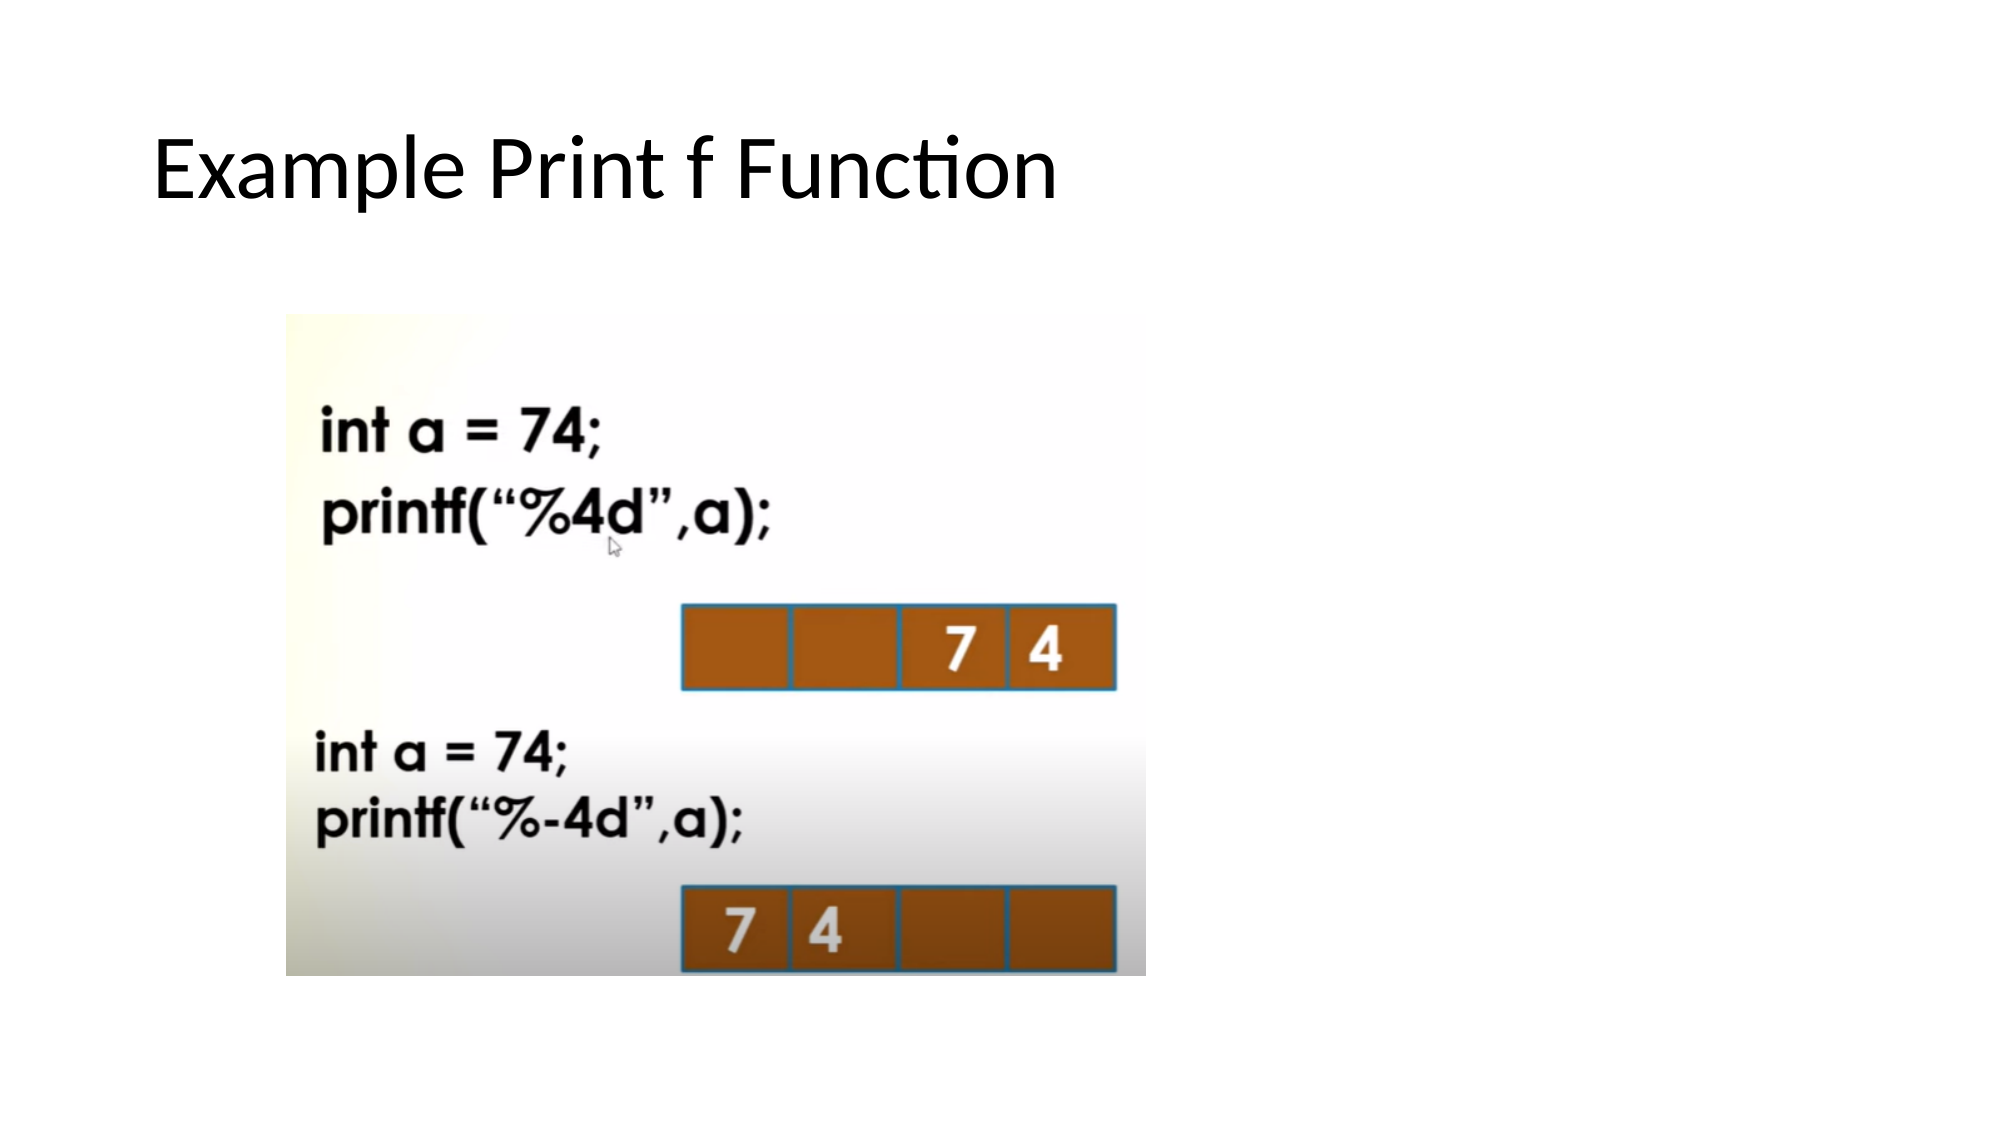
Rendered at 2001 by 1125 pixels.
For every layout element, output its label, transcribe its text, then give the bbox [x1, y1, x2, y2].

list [286, 314, 1146, 976]
title Example Print f Function [137, 59, 1863, 278]
